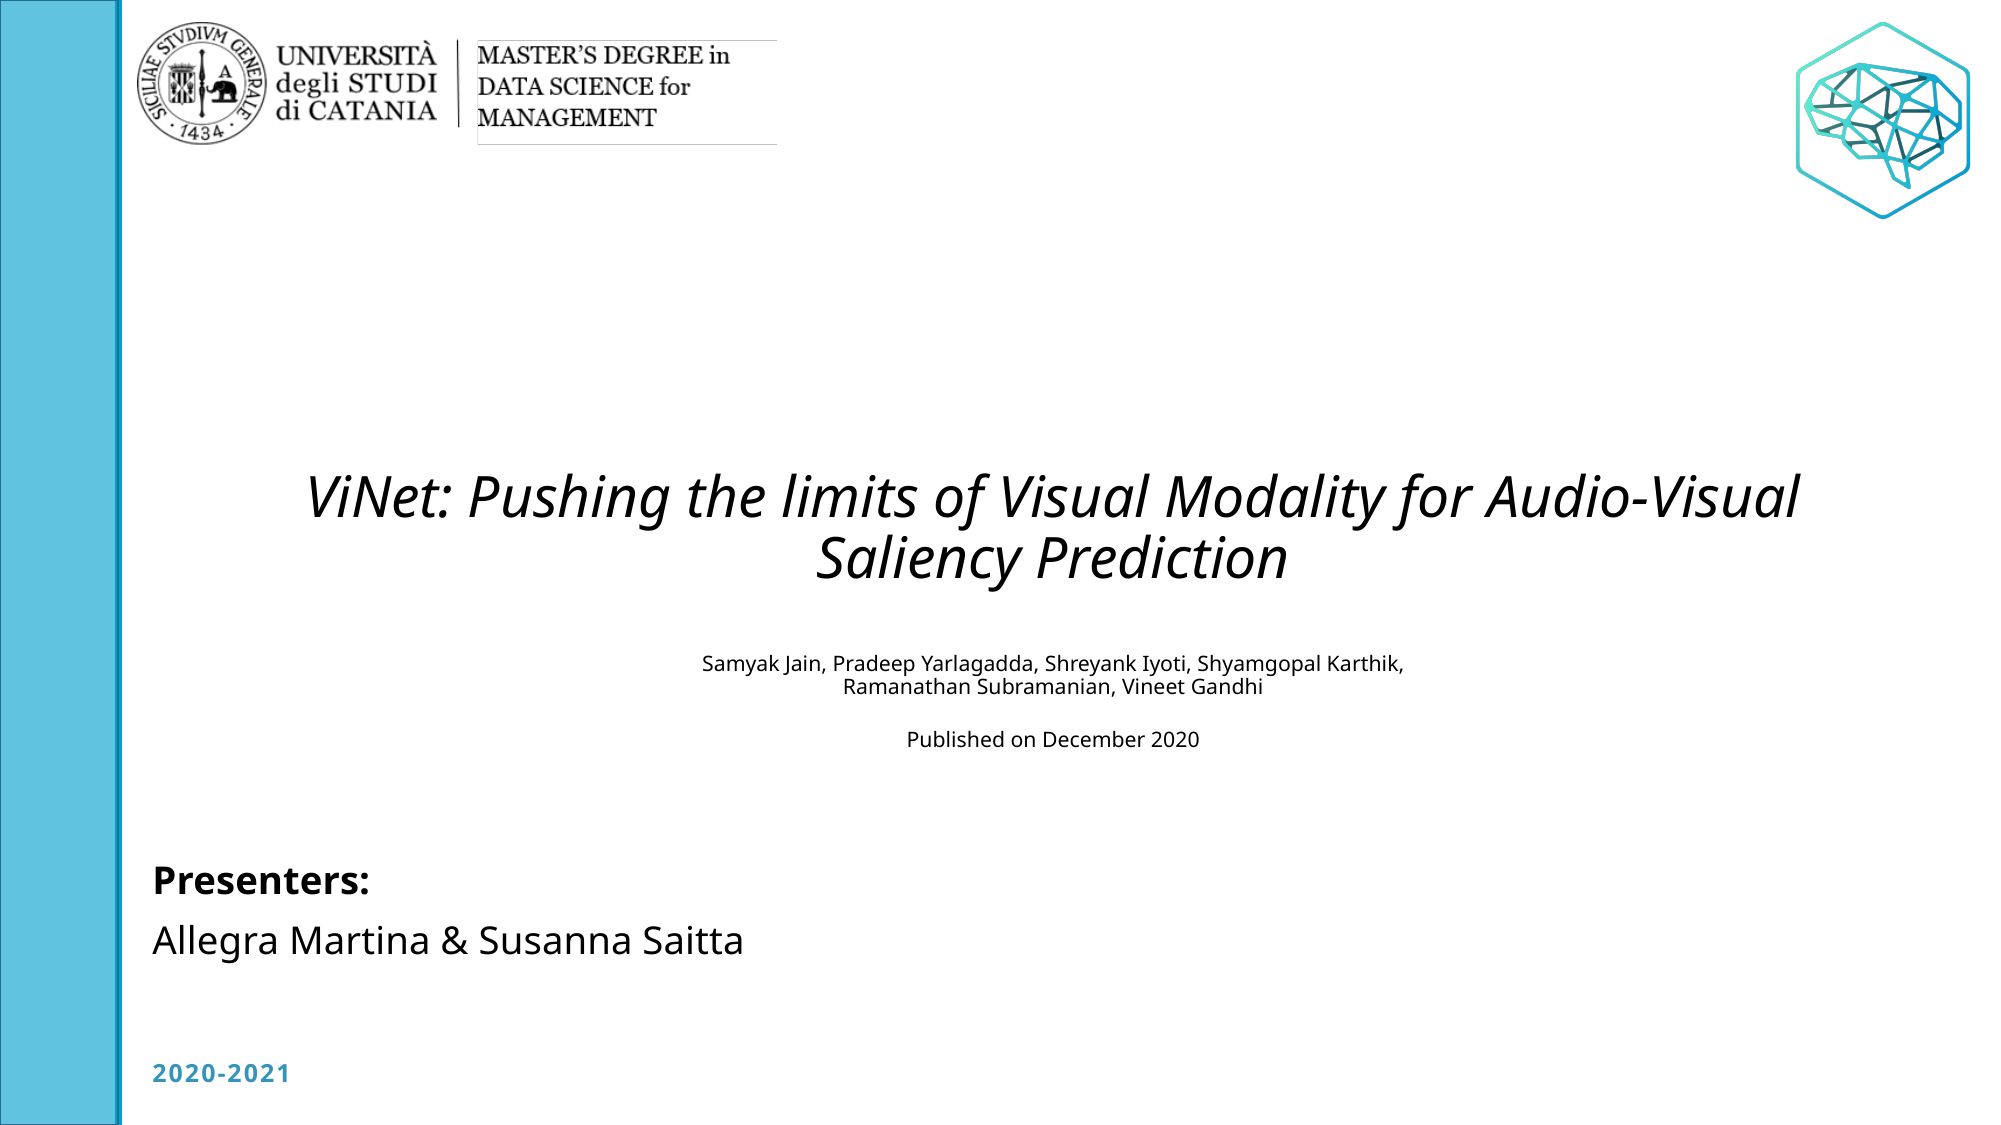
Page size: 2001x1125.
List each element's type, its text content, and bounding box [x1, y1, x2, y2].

title ViNet: Pushing the limits of Visual Modality for Audio-Visual Saliency Prediction Samyak Jain, Pradeep Yarlagadda, Shreyank Iyoti, Shyamgopal Karthik, Ramanathan Subramanian, Vineet Gandhi Published on December 2020 [225, 271, 1882, 760]
text_box [0, 0, 118, 1125]
list Presenters: Allegra Martina & Susanna Saitta [137, 853, 772, 1001]
picture [137, 22, 777, 147]
picture [1784, 22, 1982, 219]
slide_number 2020-2021 [137, 1042, 588, 1103]
